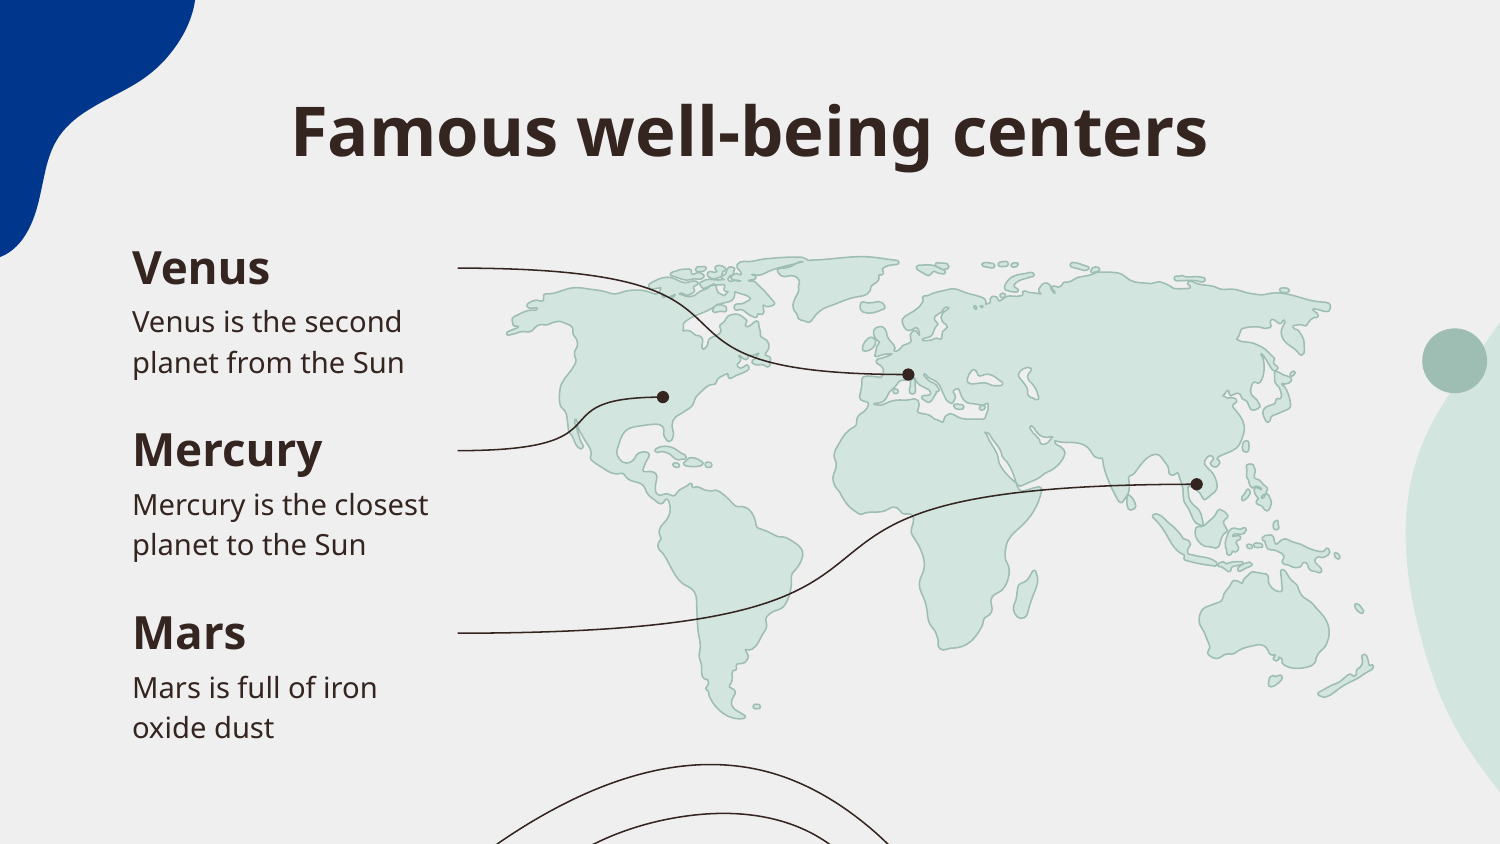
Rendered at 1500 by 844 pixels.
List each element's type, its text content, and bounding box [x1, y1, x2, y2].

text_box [457, 396, 664, 451]
text_box Mars is full of iron oxide dust [116, 674, 458, 743]
text_box Mercury is the closest planet to the Sun [116, 491, 452, 561]
text_box Venus [116, 227, 458, 309]
text_box Venus is the second planet from the Sun [116, 309, 453, 378]
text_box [457, 267, 909, 375]
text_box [505, 256, 1375, 720]
text_box Mercury [116, 410, 458, 491]
title Famous well-being centers [118, 72, 1382, 167]
text_box Mars [116, 592, 458, 674]
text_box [457, 484, 1197, 634]
